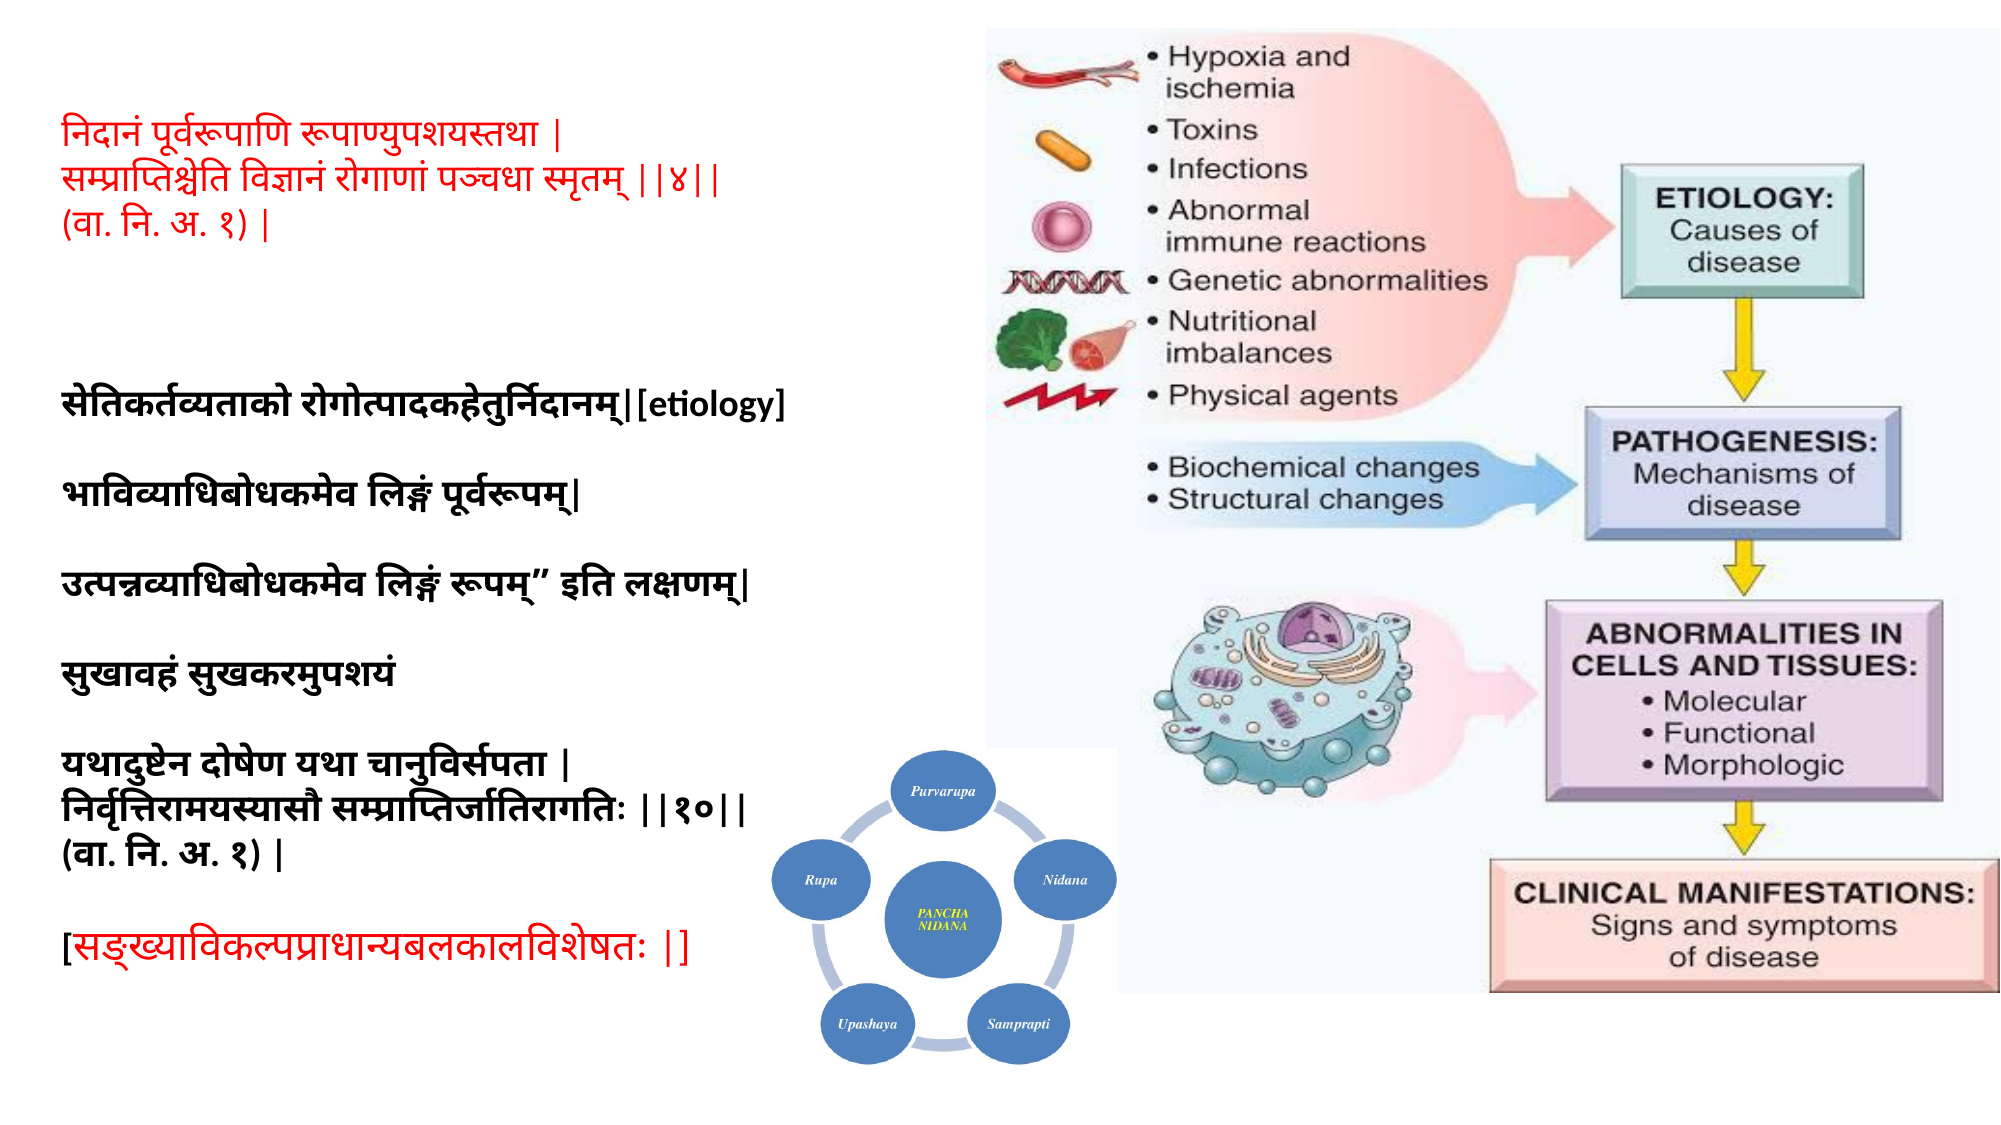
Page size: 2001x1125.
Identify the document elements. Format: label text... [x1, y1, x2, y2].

picture [986, 28, 2000, 993]
text_box निदानं पूर्वरूपाणि रूपाण्युपशयस्तथा | सम्प्राप्तिश्चेति विज्ञानं रोगाणां पञ्चधा स्मृतम् ||४|| (वा. नि. अ. १) | सेतिकर्तव्यताको रोगोत्पादकहेतुर्निदानम्|[etiology] भाविव्याधिबोधकमेव लिङ्गं पूर्वरूपम्| उत्पन्नव्याधिबोधकमेव लिङ्गं रूपम्” इति लक्षणम्| सुखावहं सुखकरमुपशयं यथादुष्टेन दोषेण यथा चानुविर्सपता | निर्वृत्तिरामयस्यासौ सम्प्राप्तिर्जातिरागतिः ||१०|| (वा. नि. अ. १) | [सङ्ख्याविकल्पप्राधान्यबलकालविशेषतः |] [46, 101, 986, 1027]
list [769, 748, 1119, 1066]
